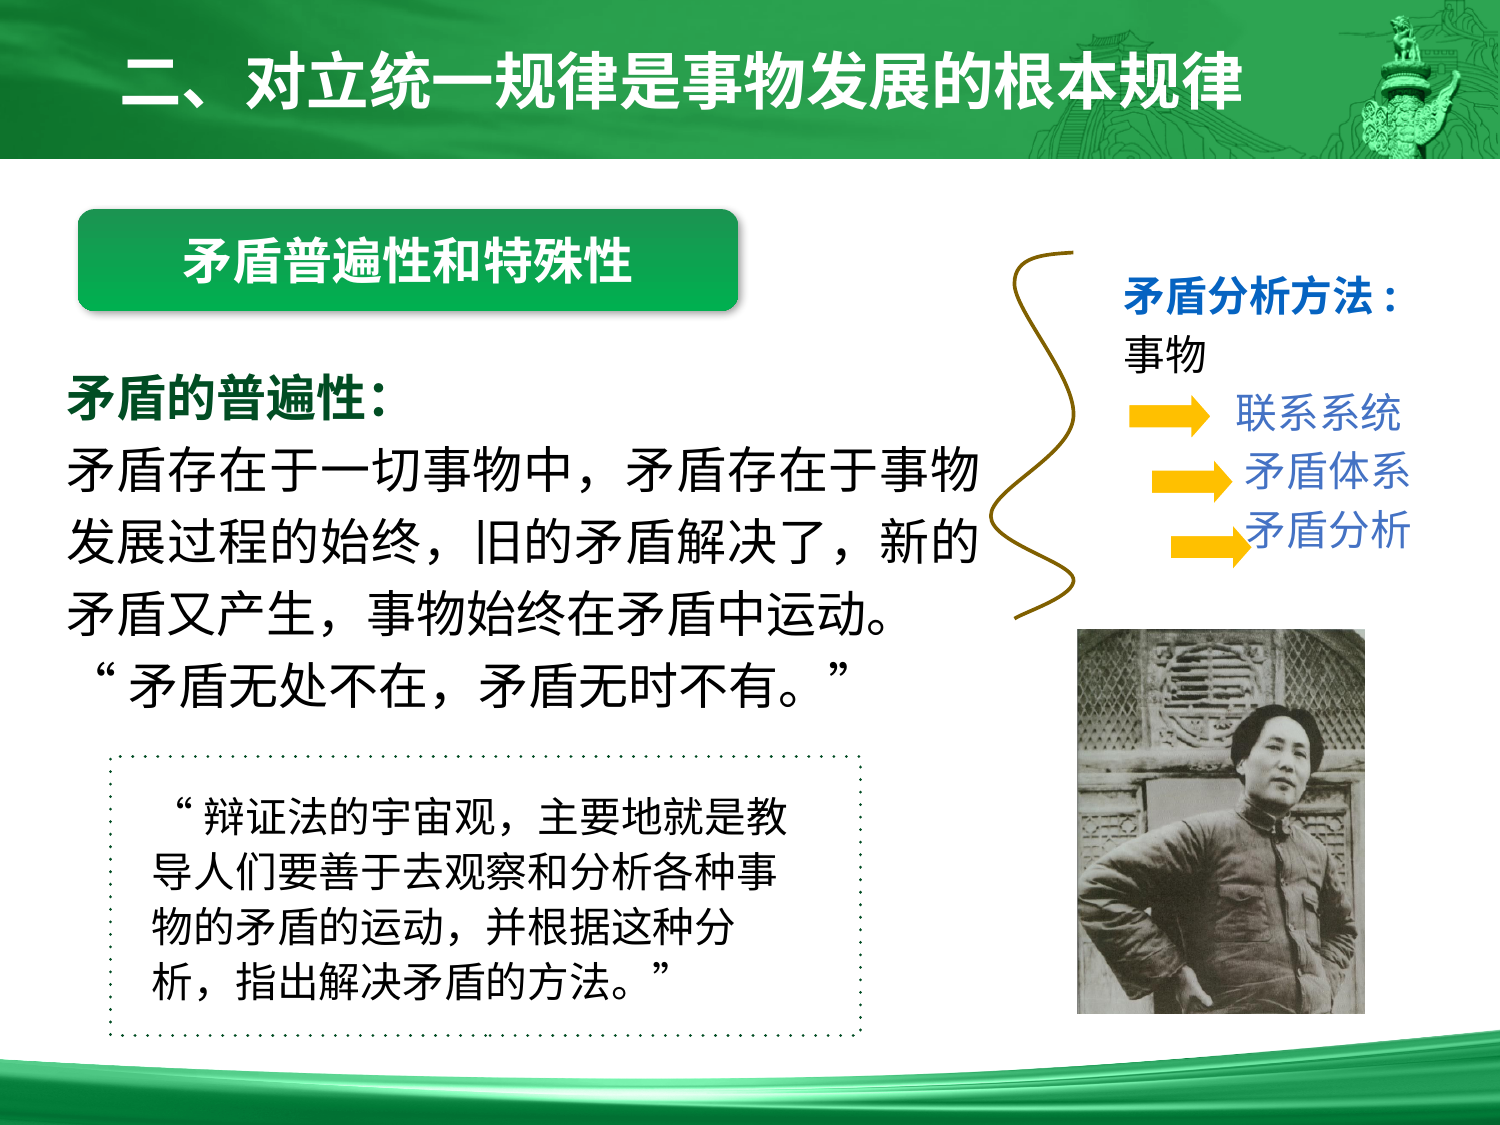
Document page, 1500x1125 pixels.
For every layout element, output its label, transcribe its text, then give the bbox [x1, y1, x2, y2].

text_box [1109, 262, 1500, 591]
picture [0, 0, 1500, 159]
picture [1077, 629, 1365, 1014]
text_box [996, 252, 1074, 619]
text_box 二、对立统一规律是事物发展的根本规律 [0, 34, 1364, 125]
text_box 矛盾的普遍性： 矛盾存在于一切事物中，矛盾存在于事物发展过程的始终，旧的矛盾解决了，新的矛盾又产生，事物始终在矛盾中运动。 “矛盾无处不在，矛盾无时不有。” [51, 347, 996, 723]
text_box 矛盾普遍性和特殊性 [77, 208, 739, 312]
picture [0, 1027, 1500, 1125]
text_box “辩证法的宇宙观，主要地就是教导人们要善于去观察和分析各种事物的矛盾的运动，并根据这种分析，指出解决矛盾的方法。” [110, 756, 861, 1036]
